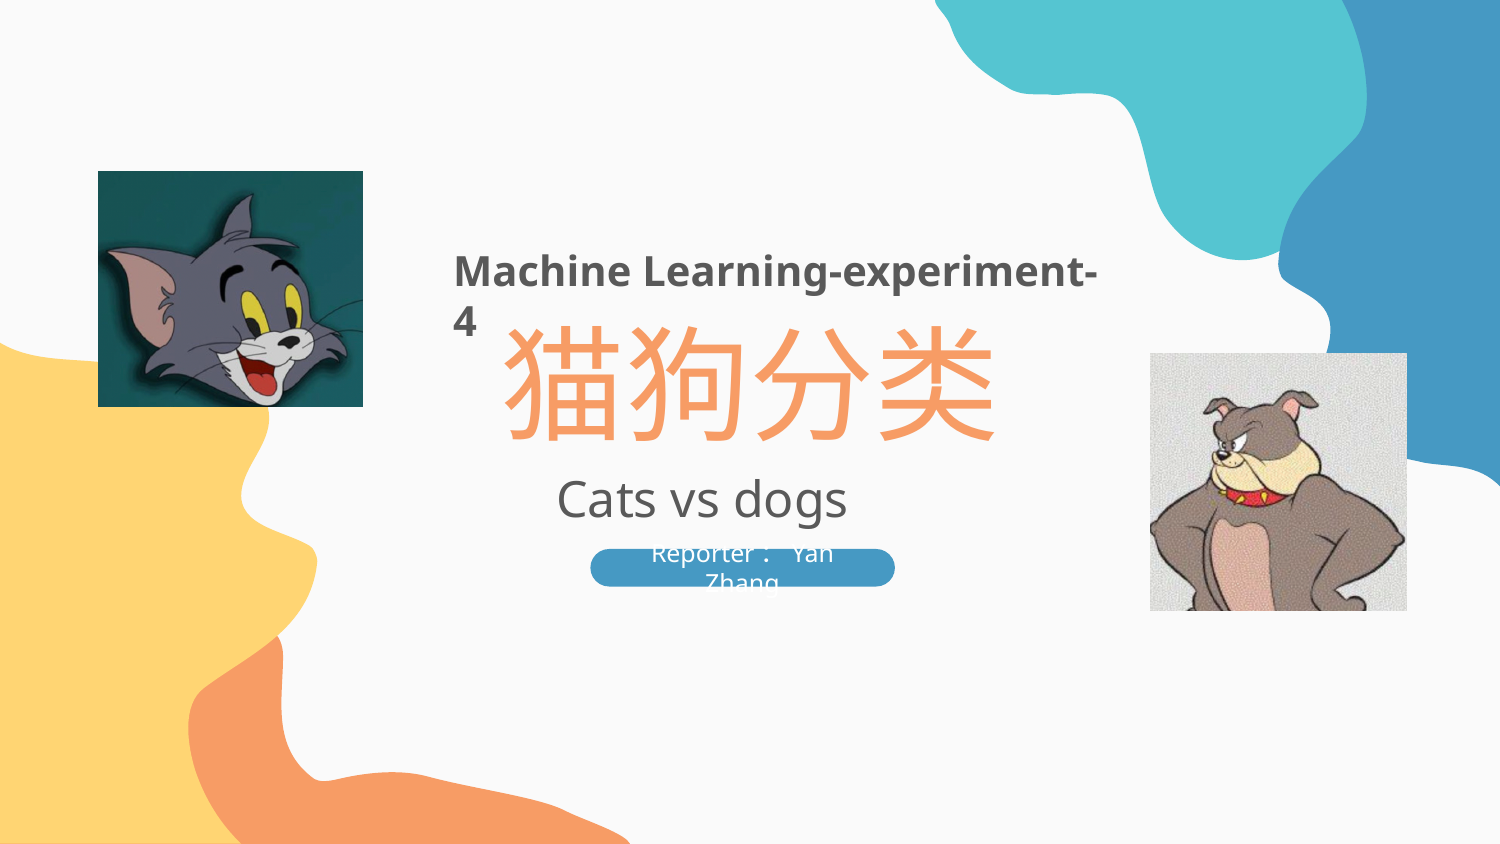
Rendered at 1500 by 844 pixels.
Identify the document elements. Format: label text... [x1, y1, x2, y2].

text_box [934, 0, 1500, 487]
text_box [0, 339, 631, 844]
text_box 猫狗分类 [631, 352, 934, 459]
picture [98, 171, 363, 407]
text_box Reporter：Yan Zhang [631, 547, 896, 588]
text_box Cats vs dogs [631, 459, 959, 535]
picture [1150, 353, 1407, 611]
text_box Machine Learning-experiment-4 [438, 236, 934, 352]
